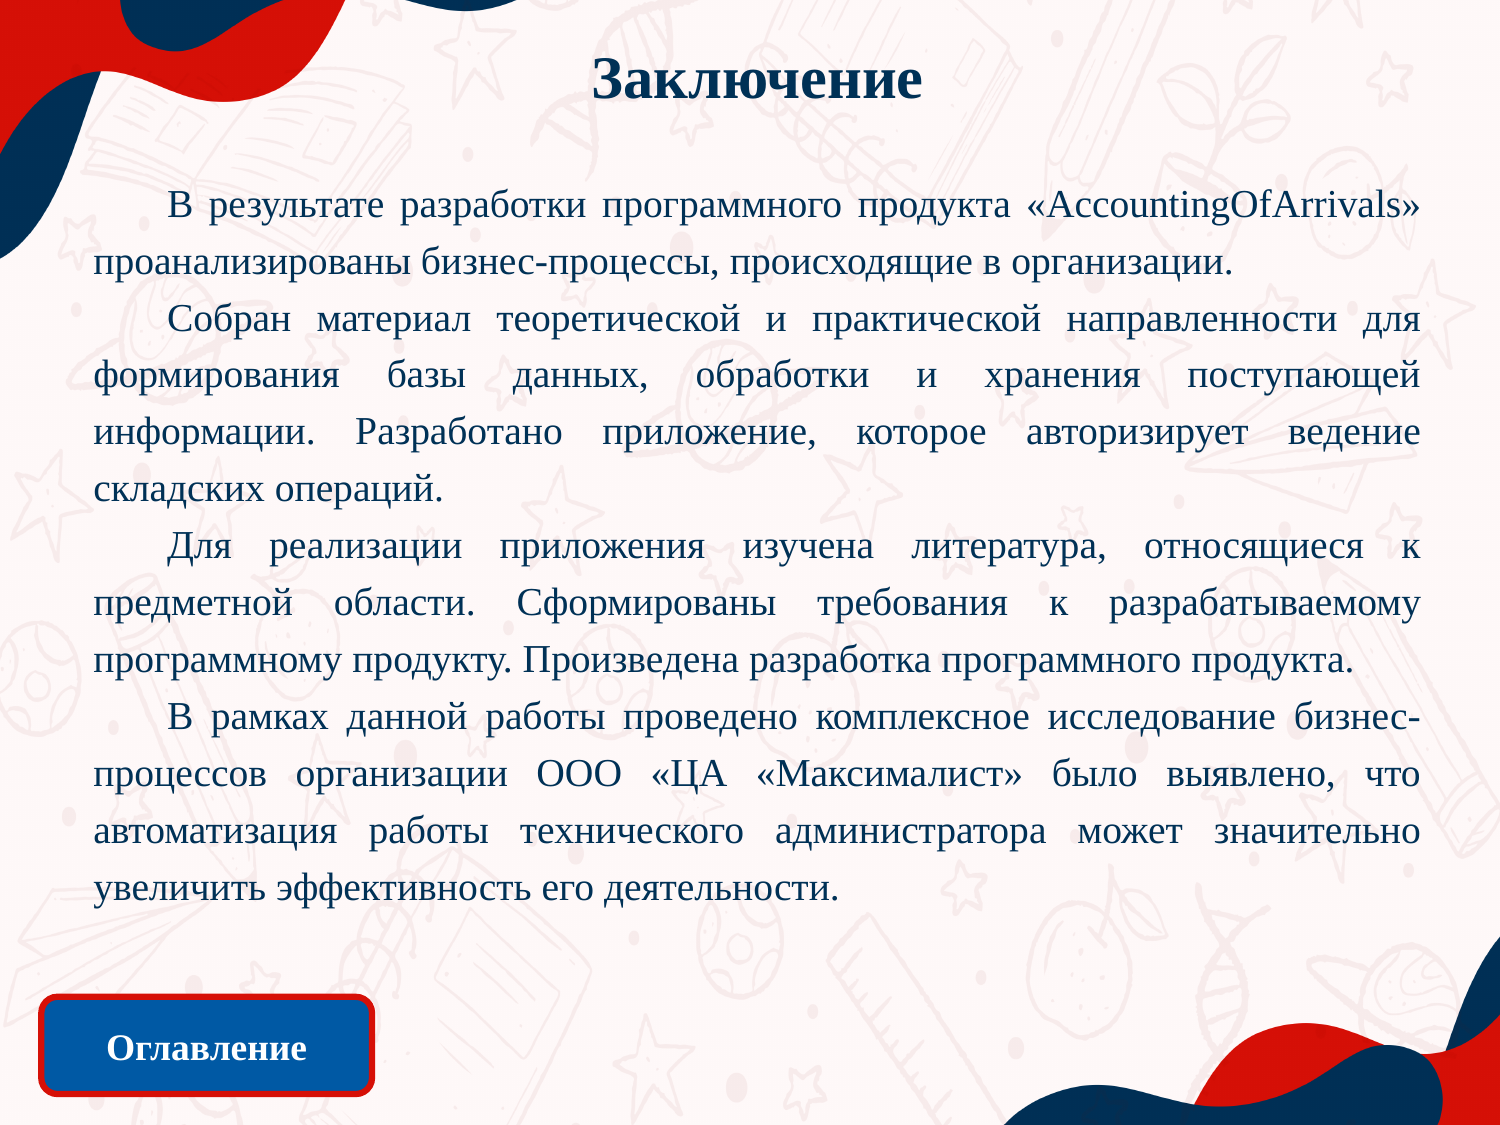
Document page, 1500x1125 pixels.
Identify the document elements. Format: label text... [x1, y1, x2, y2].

text_box Заключение [310, 30, 1206, 119]
text_box В результате разработки программного продукта «AccountingOfArrivals» проанализированы бизнес-процессы, происходящие в организации. Собран материал теоретической и практической направленности для формирования базы данных, обработки и хранения поступающей информации. Разработано приложение, которое авторизирует ведение складских операций. Для реализации приложения изучена литература, относящиеся к предметной области. Сформированы требования к разрабатываемому программному продукту. Произведена разработка программного продукта. В рамках данной работы проведено комплексное исследование бизнес-процессов организации ООО «ЦА «Максималист» было выявлено, что автоматизация работы технического администратора может значительно увеличить эффективность его деятельности. [78, 160, 1437, 916]
picture [0, 0, 1500, 1125]
text_box Оглавление [40, 995, 374, 1096]
